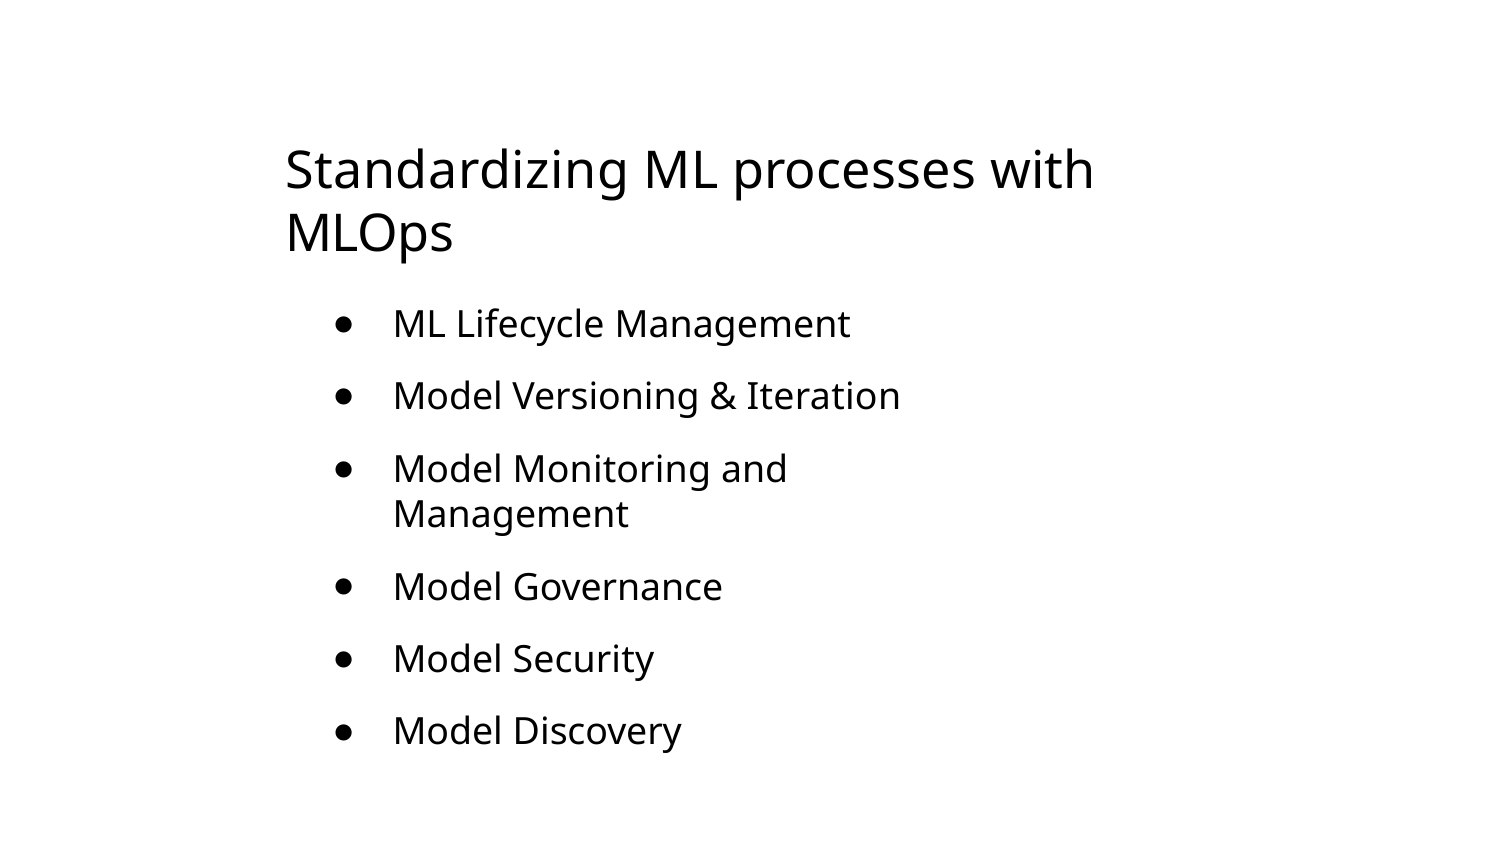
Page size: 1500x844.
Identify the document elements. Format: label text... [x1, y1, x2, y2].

text_box ML Lifecycle Management Model Versioning & Iteration Model Monitoring and Management Model Governance Model Security Model Discovery [330, 297, 986, 753]
text_box Standardizing ML processes with MLOps [283, 133, 1217, 262]
